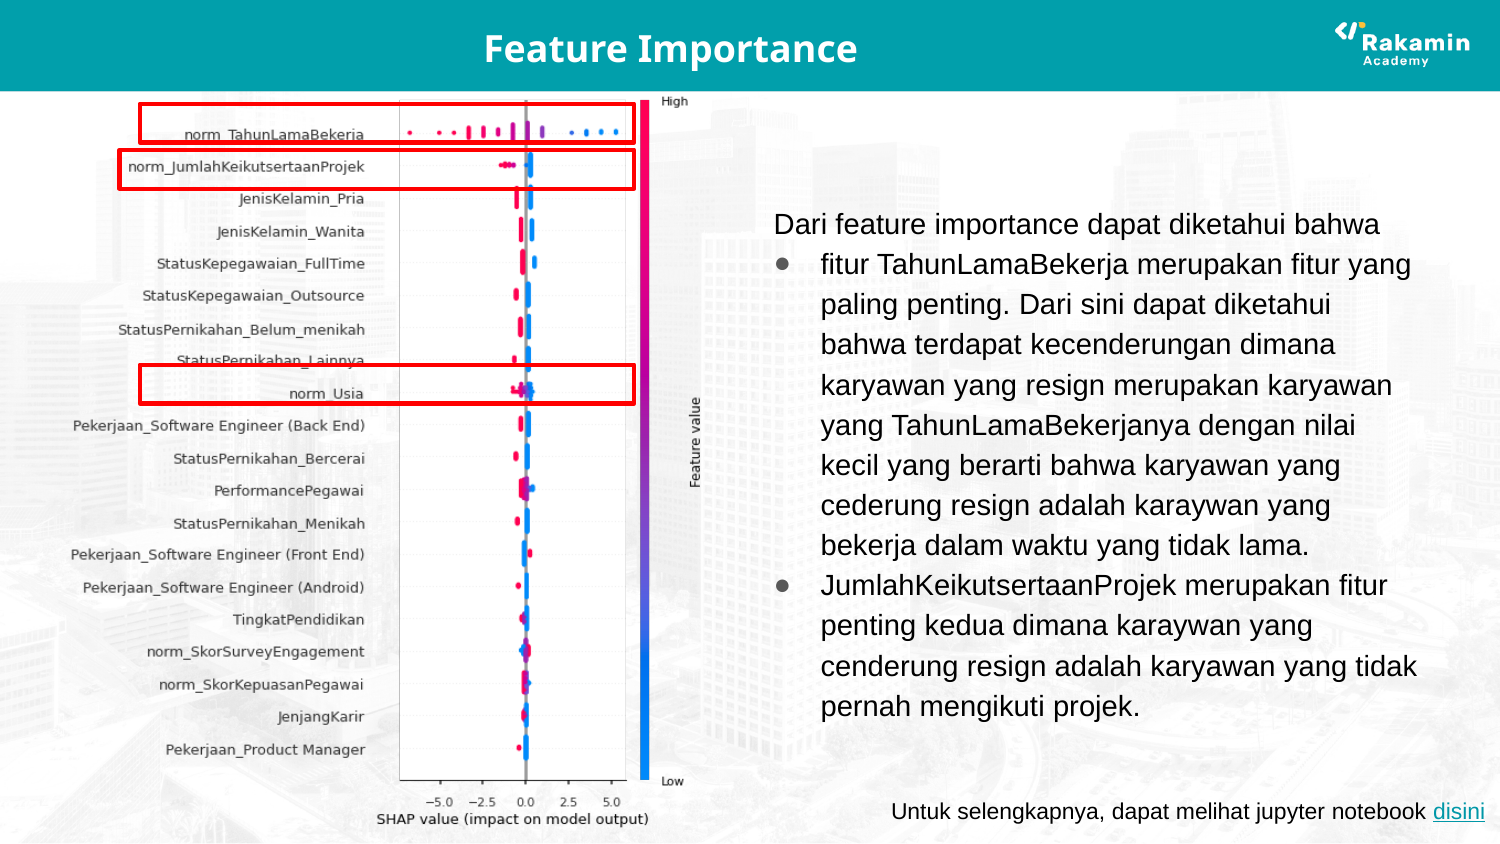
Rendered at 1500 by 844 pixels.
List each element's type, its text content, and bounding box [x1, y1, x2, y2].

text_box Dari feature importance dapat diketahui bahwa fitur TahunLamaBekerja merupakan fitur yang paling penting. Dari sini dapat diketahui bahwa terdapat kecenderungan dimana karyawan yang resign merupakan karyawan yang TahunLamaBekerjanya dengan nilai kecil yang berarti bahwa karyawan yang cederung resign adalah karaywan yang bekerja dalam waktu yang tidak lama. JumlahKeikutsertaanProjek merupakan fitur penting kedua dimana karaywan yang cenderung resign adalah karyawan yang tidak pernah mengikuti projek. [758, 184, 1437, 738]
picture [0, 0, 1500, 844]
text_box Untuk selengkapnya, dapat melihat jupyter notebook disini [763, 782, 1500, 838]
title Feature Importance [0, 10, 1342, 81]
